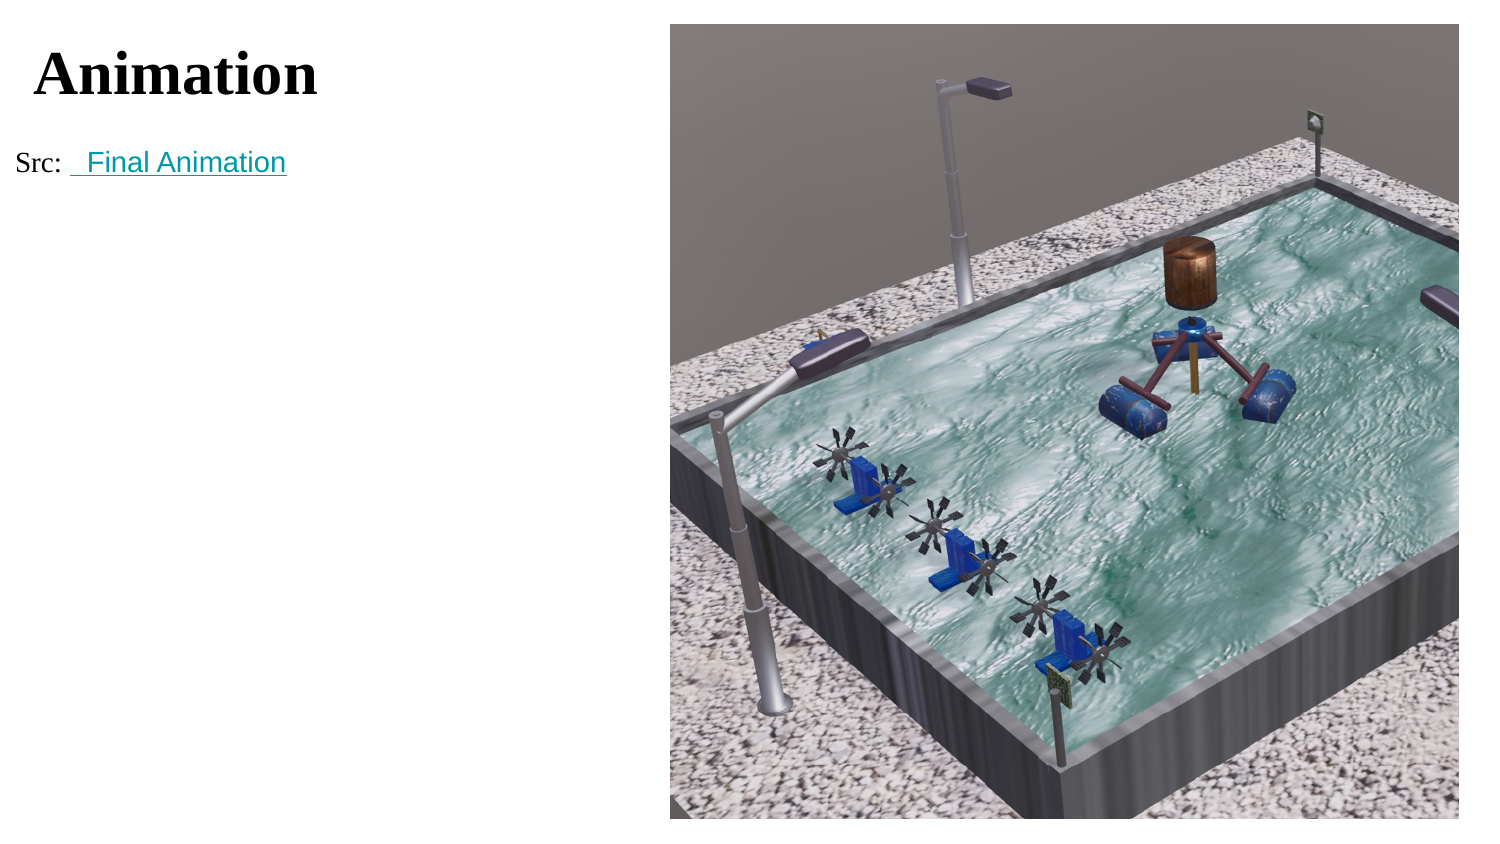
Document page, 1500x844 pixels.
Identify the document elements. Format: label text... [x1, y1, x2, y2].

picture [670, 24, 1459, 819]
text_box Src: Final Animation [0, 132, 493, 195]
text_box Animation [18, 16, 511, 122]
